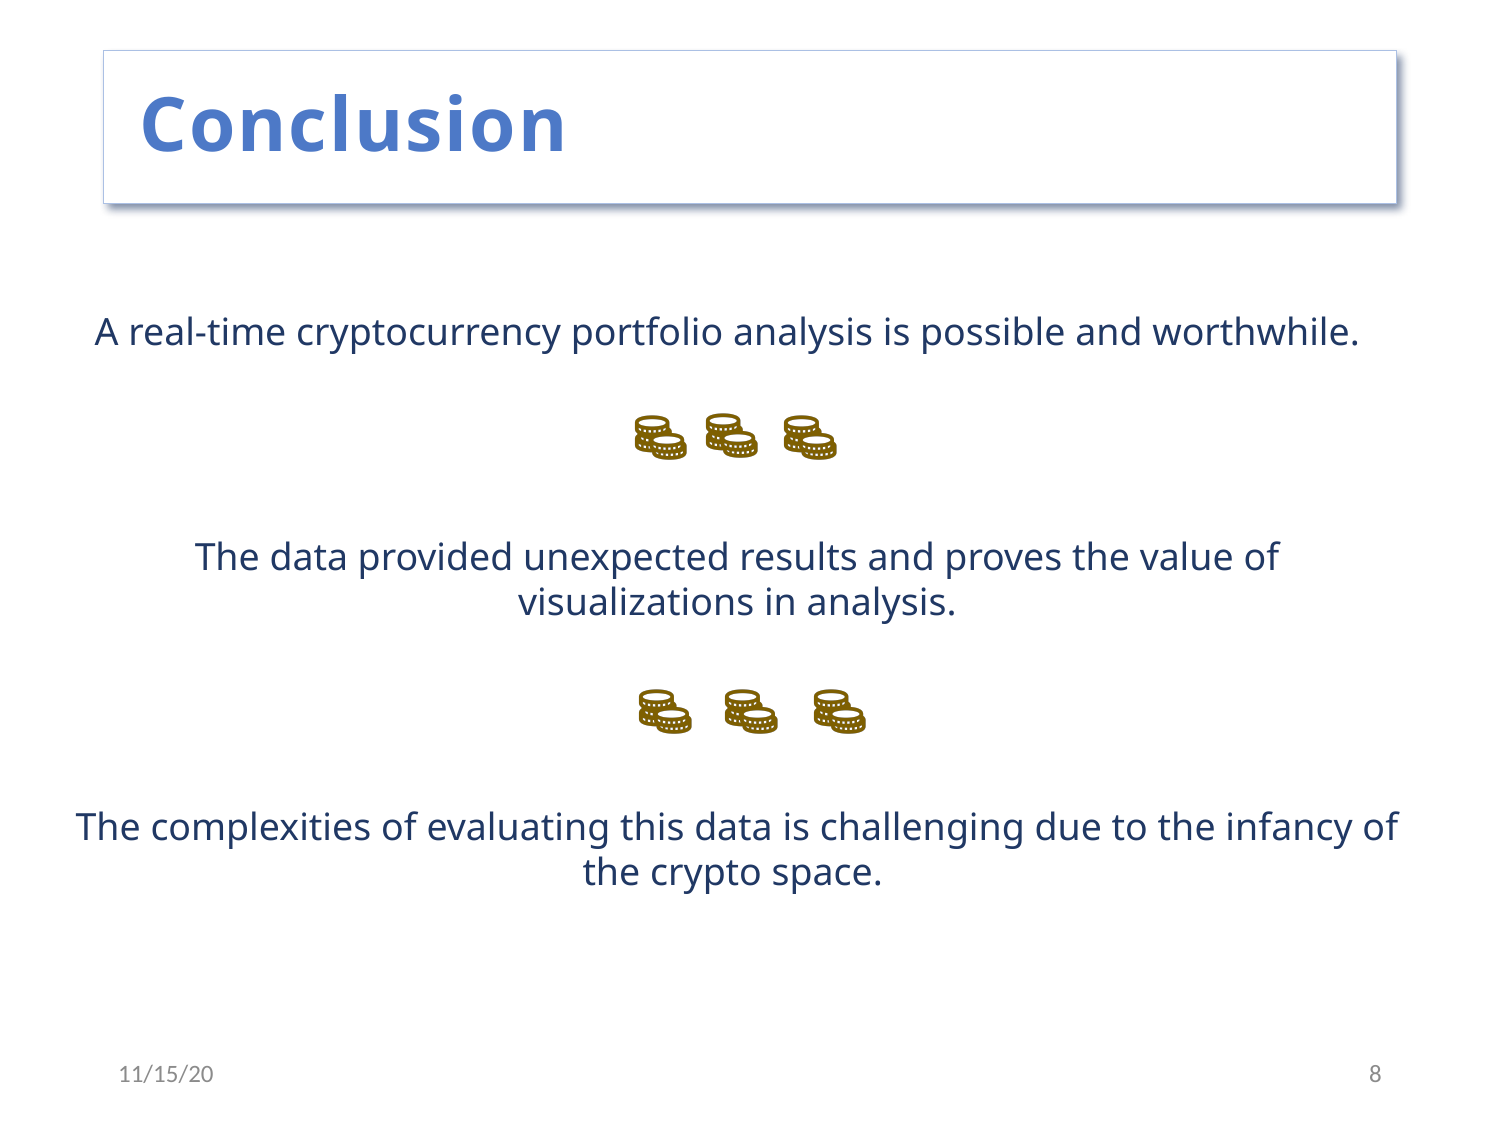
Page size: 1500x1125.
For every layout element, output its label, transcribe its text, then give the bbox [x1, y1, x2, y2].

text_box Conclusion [103, 50, 1397, 204]
picture [634, 682, 694, 741]
picture [720, 682, 780, 741]
text_box A real-time cryptocurrency portfolio analysis is possible and worthwhile. The data provided unexpected results and proves the value of visualizations in analysis. The complexities of evaluating this data is challenging due to the infancy of the crypto space. [59, 300, 1417, 946]
picture [779, 408, 839, 467]
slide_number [103, 1042, 441, 1103]
picture [701, 406, 760, 466]
picture [630, 408, 690, 467]
slide_number 9 [1059, 1042, 1397, 1103]
picture [809, 682, 868, 741]
